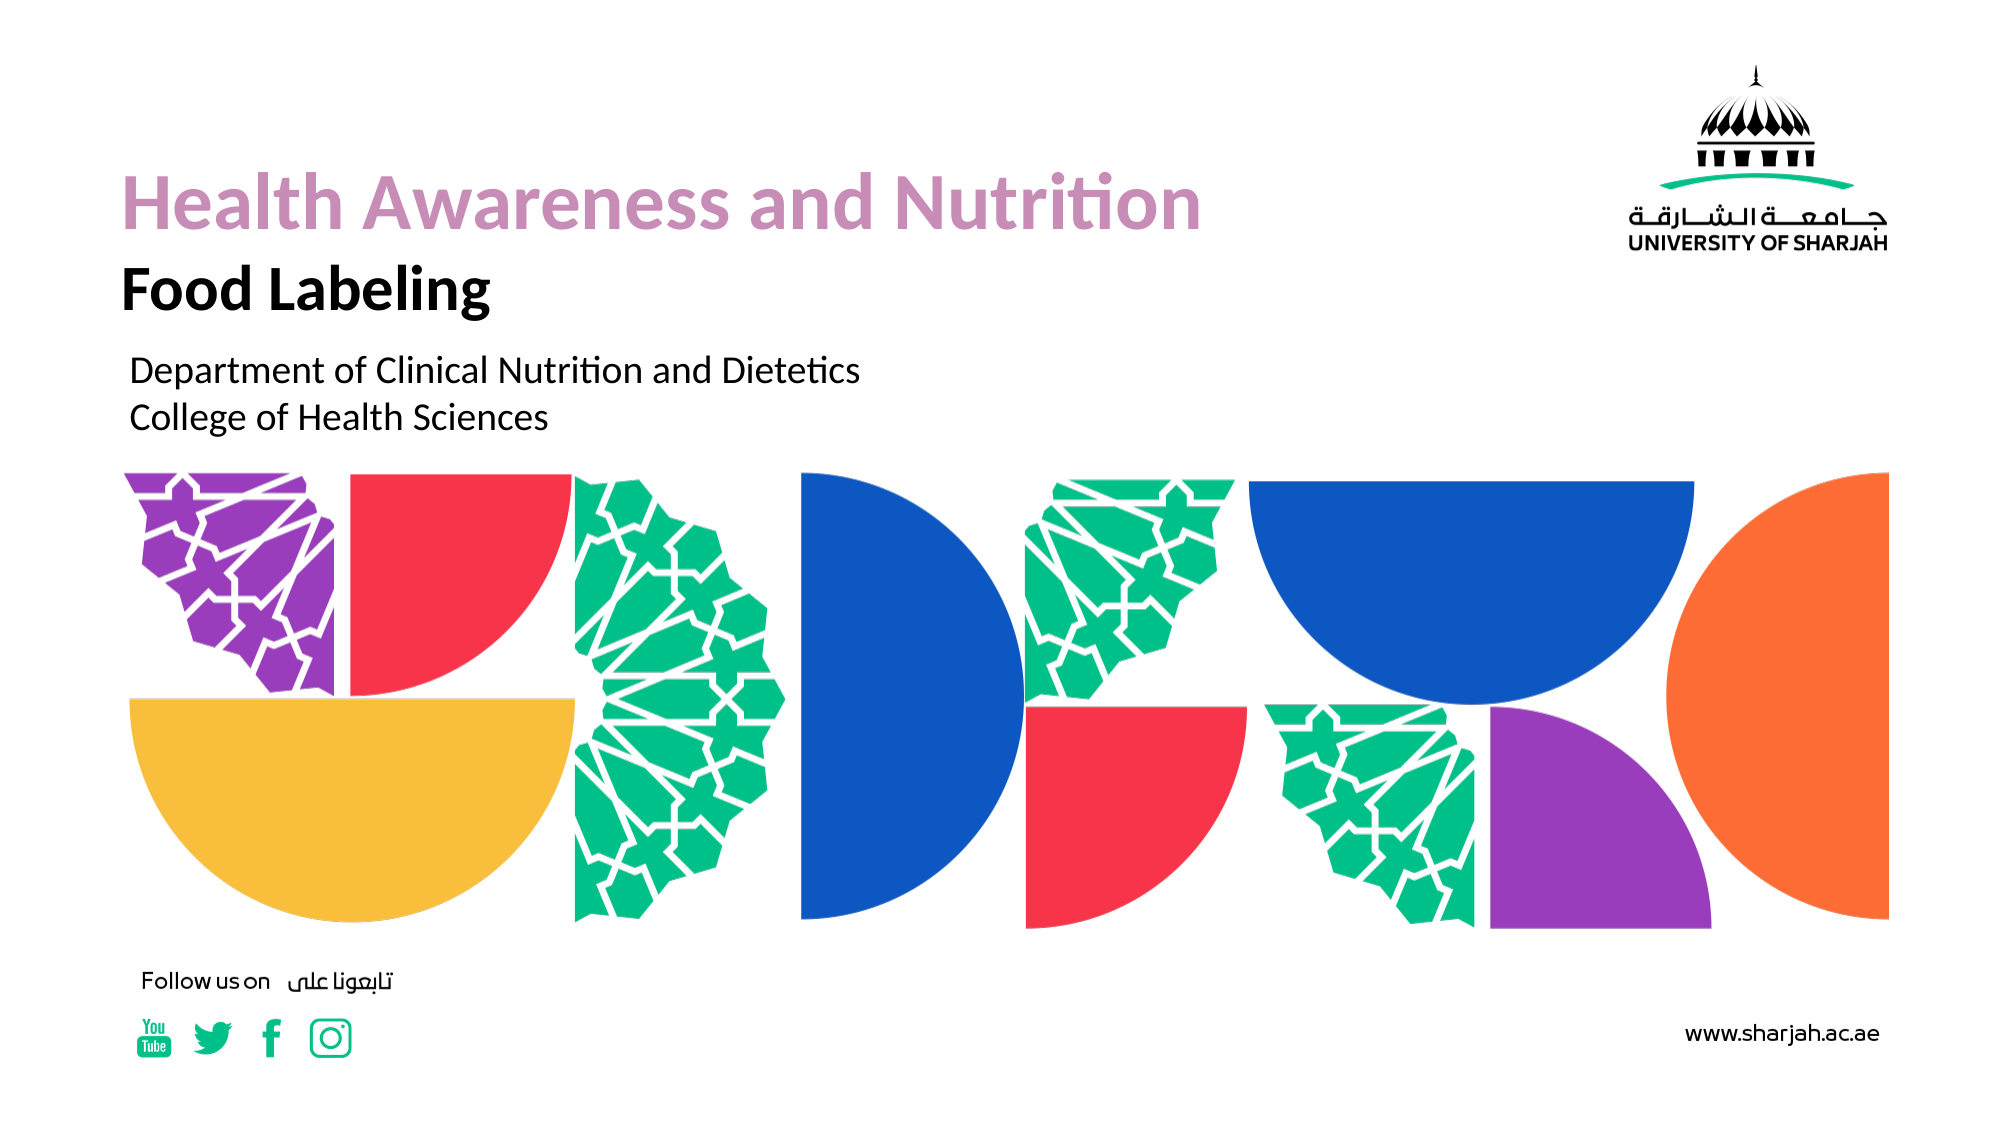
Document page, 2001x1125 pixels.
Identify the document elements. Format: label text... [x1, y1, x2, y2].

list Department of Clinical Nutrition and Dietetics College of Health Sciences [114, 324, 1884, 457]
title Health Awareness and Nutrition Food Labeling [115, 140, 1608, 324]
picture [0, 0, 2000, 1125]
